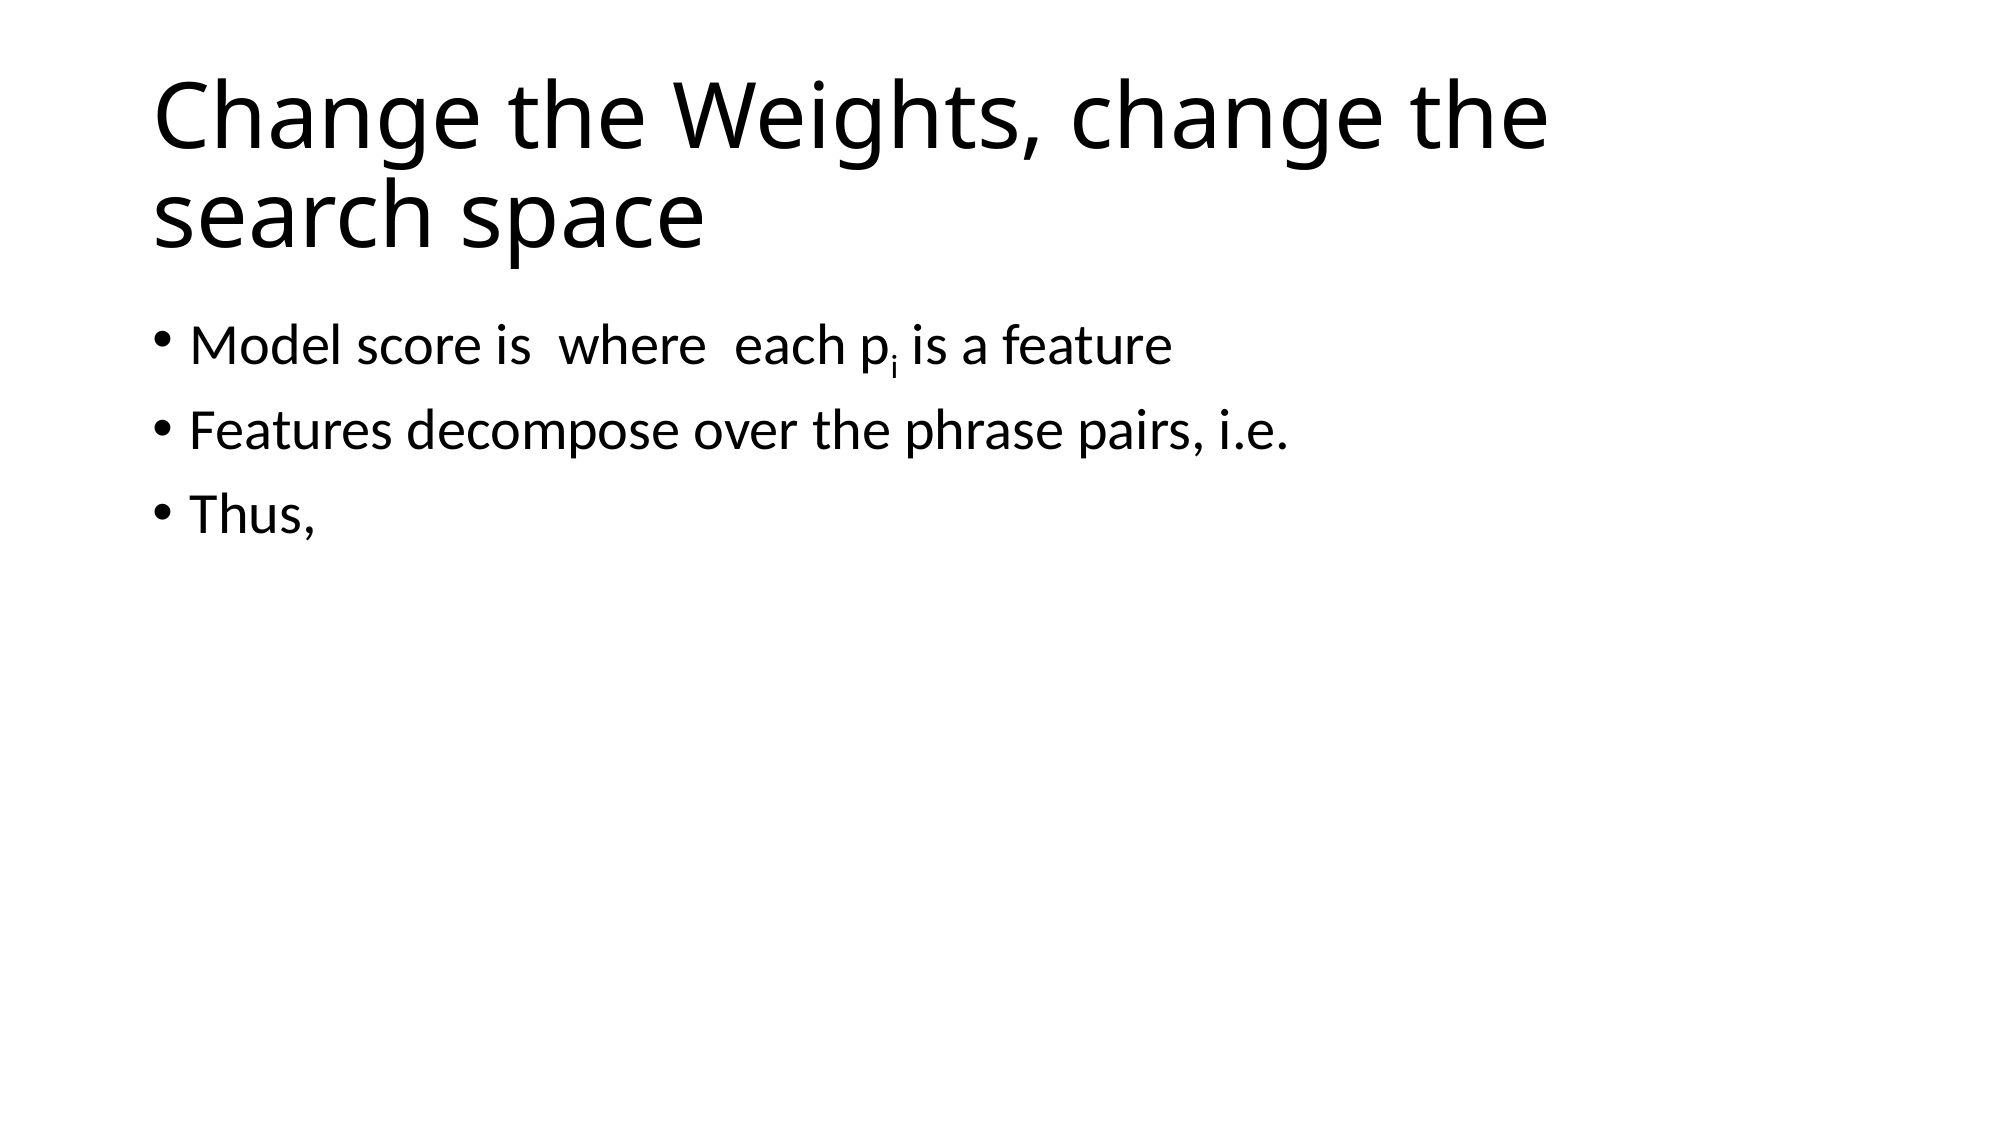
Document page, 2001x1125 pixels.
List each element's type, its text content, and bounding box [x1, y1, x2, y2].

title Change the Weights, change the search space [137, 59, 1863, 278]
